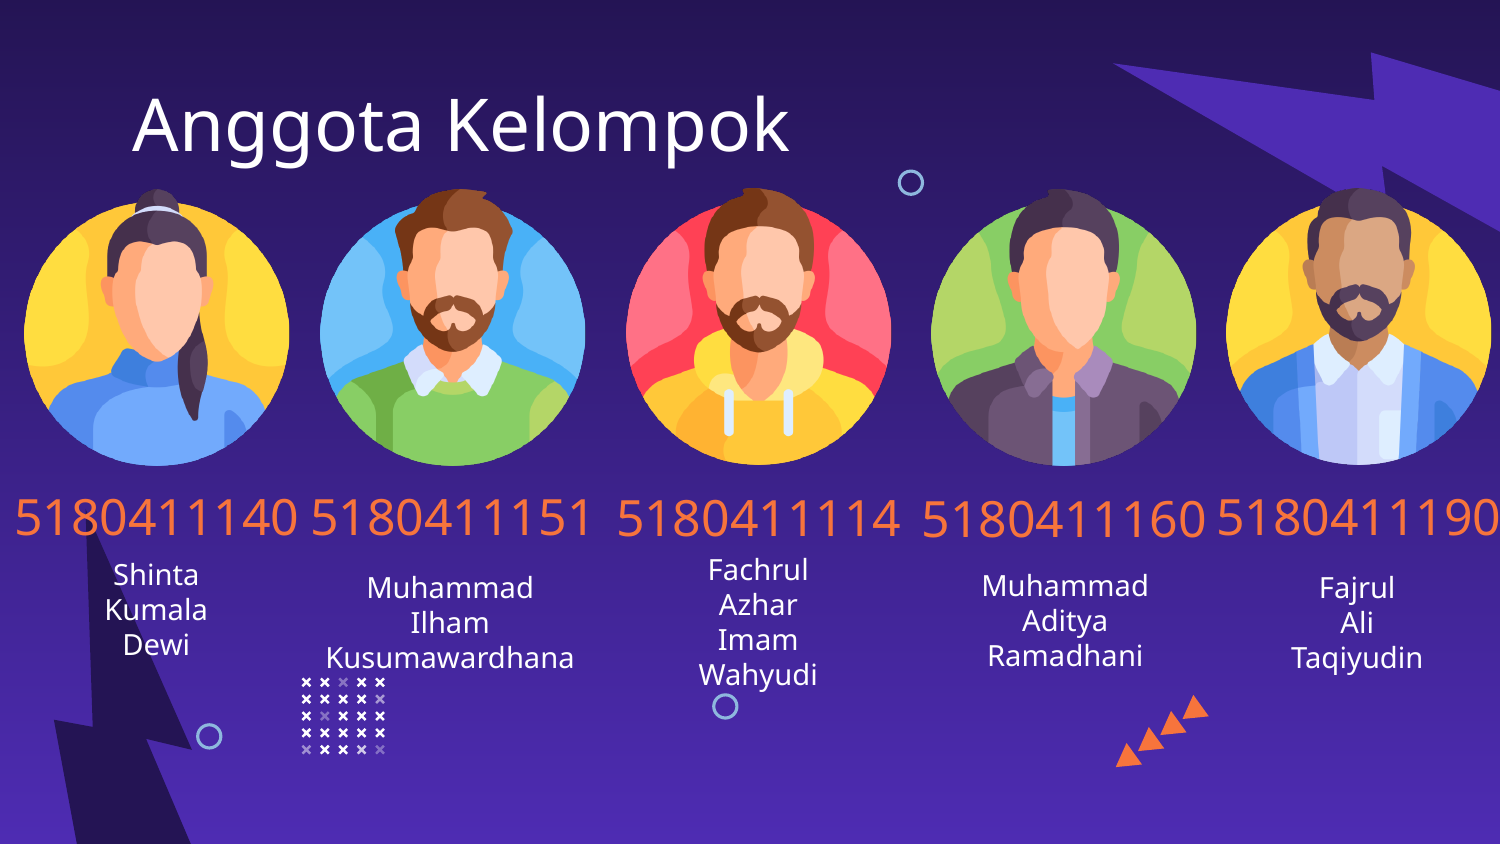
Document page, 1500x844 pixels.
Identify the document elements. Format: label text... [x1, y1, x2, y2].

text_box 5180411190 [1215, 480, 1500, 552]
picture [18, 189, 295, 466]
text_box Fajrul Ali Taqiyudin [1215, 552, 1500, 691]
picture [1219, 188, 1497, 465]
picture [925, 189, 1203, 466]
picture [620, 188, 897, 465]
title Anggota Kelompok [117, 63, 1383, 161]
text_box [0, 170, 1212, 758]
